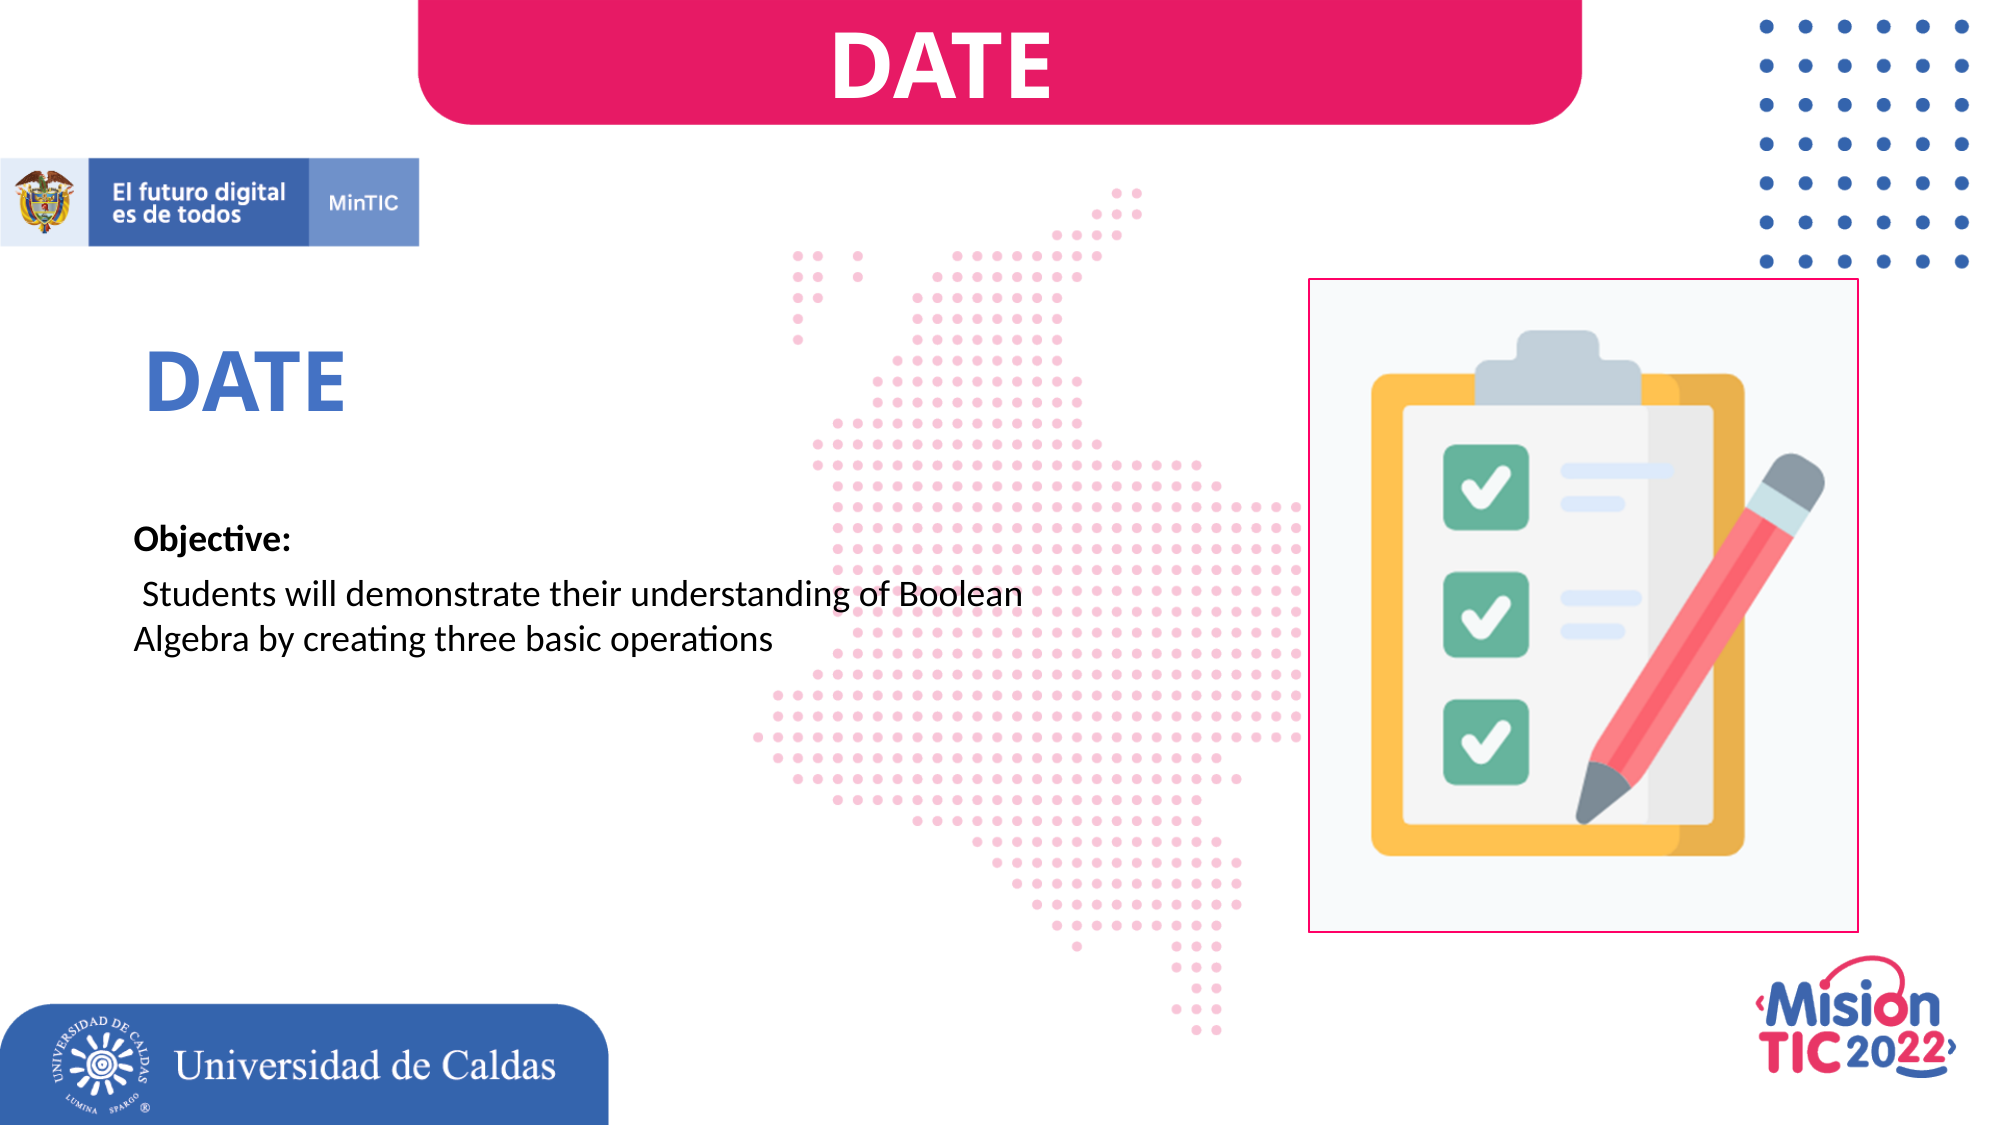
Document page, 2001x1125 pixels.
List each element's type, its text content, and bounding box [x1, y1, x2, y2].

text_box [249, 667, 930, 994]
text_box [564, 17, 1461, 129]
text_box DATE [127, 320, 364, 436]
text_box DATE [812, 0, 1070, 125]
picture [0, 0, 2000, 1125]
text_box Objective: Students will demonstrate their understanding of Boolean Algebra by creating three basic operations [118, 506, 1119, 667]
text_box [249, 278, 930, 506]
